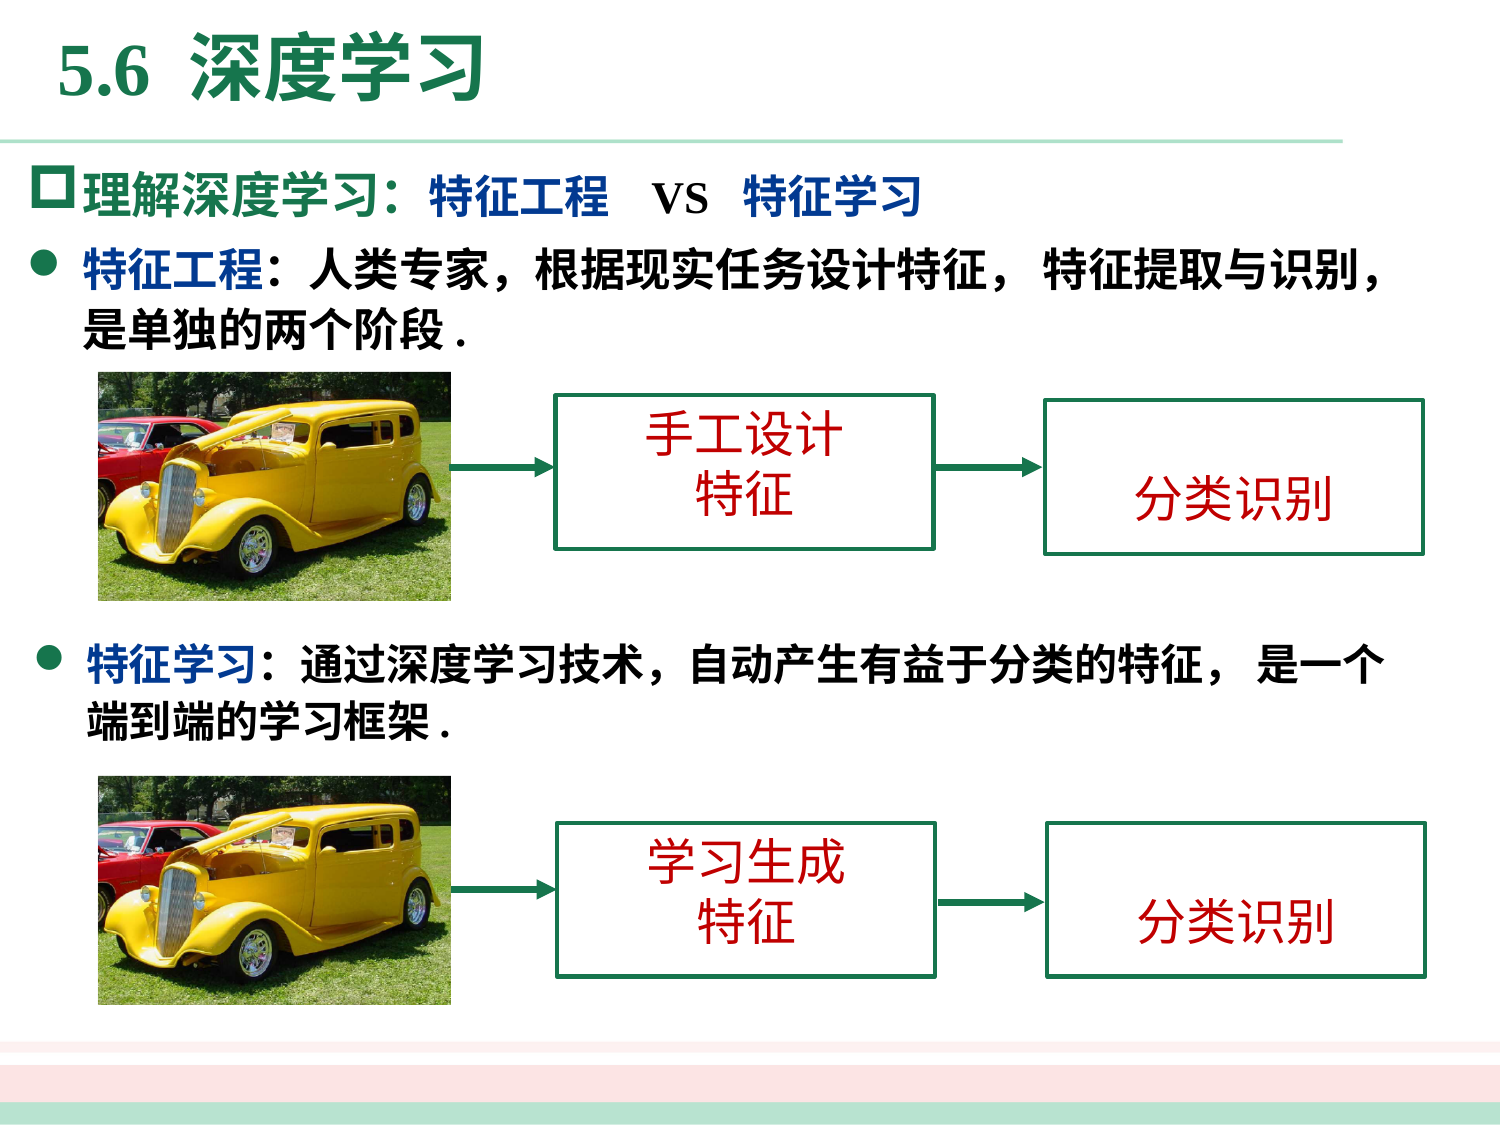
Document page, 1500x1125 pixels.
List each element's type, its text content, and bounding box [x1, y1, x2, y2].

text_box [97, 774, 1426, 1005]
list 理解深度学习：特征工程 VS 特征学习 特征工程：人类专家，根据现实任务设计特征， 特征提取与识别，是单独的两个阶段. [11, 150, 1426, 364]
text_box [97, 370, 1423, 601]
text_box 特征学习：通过深度学习技术，自动产生有益于分类的特征， 是一个 端到端的学习框架. [18, 624, 1432, 755]
picture [0, 0, 1500, 1125]
title 5.6 深度学习 [42, 7, 1337, 135]
